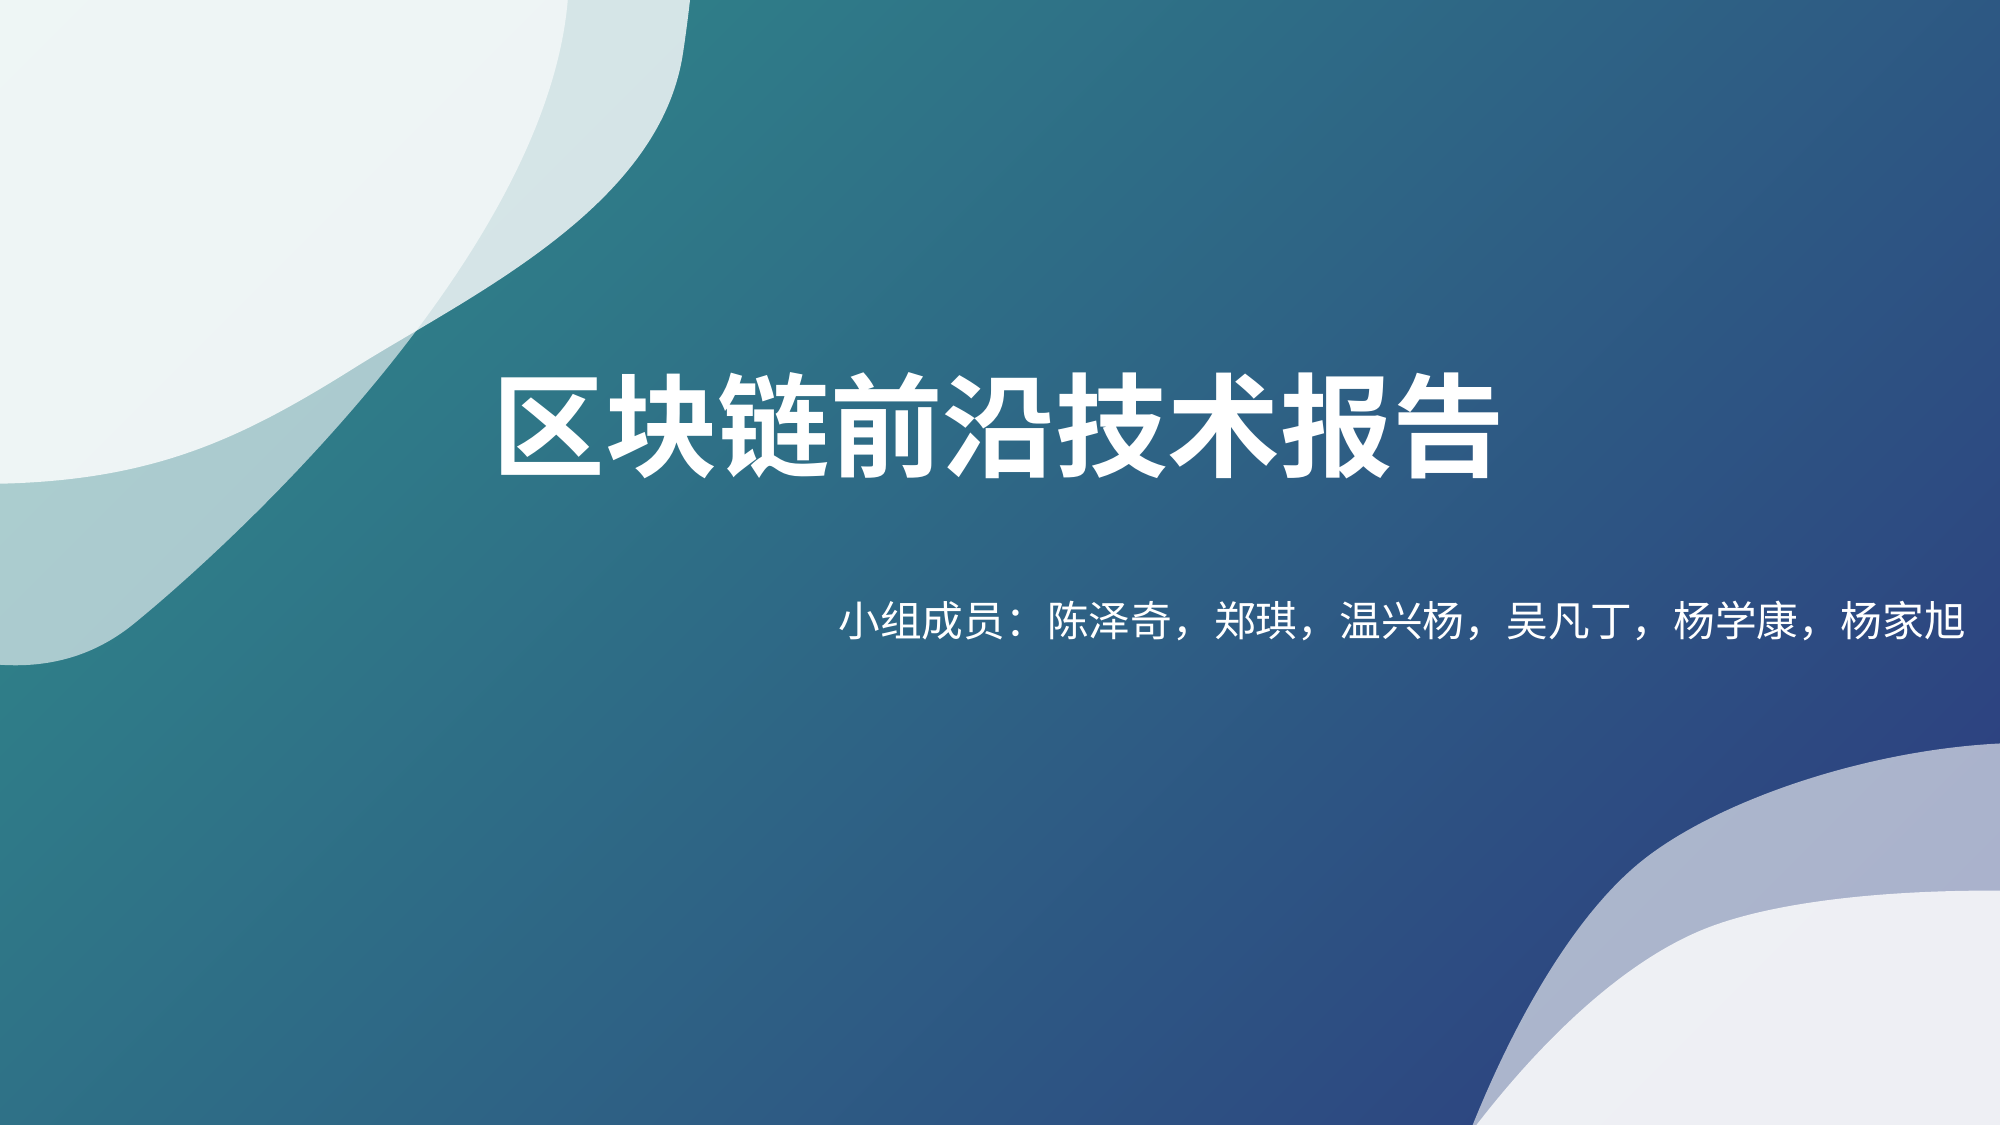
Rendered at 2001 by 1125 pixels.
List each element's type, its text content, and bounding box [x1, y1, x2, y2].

list 区块链前沿技术报告 [478, 349, 1805, 520]
list 小组成员：陈泽奇，郑琪，温兴杨，吴凡丁，杨学康，杨家旭 [302, 587, 1981, 684]
